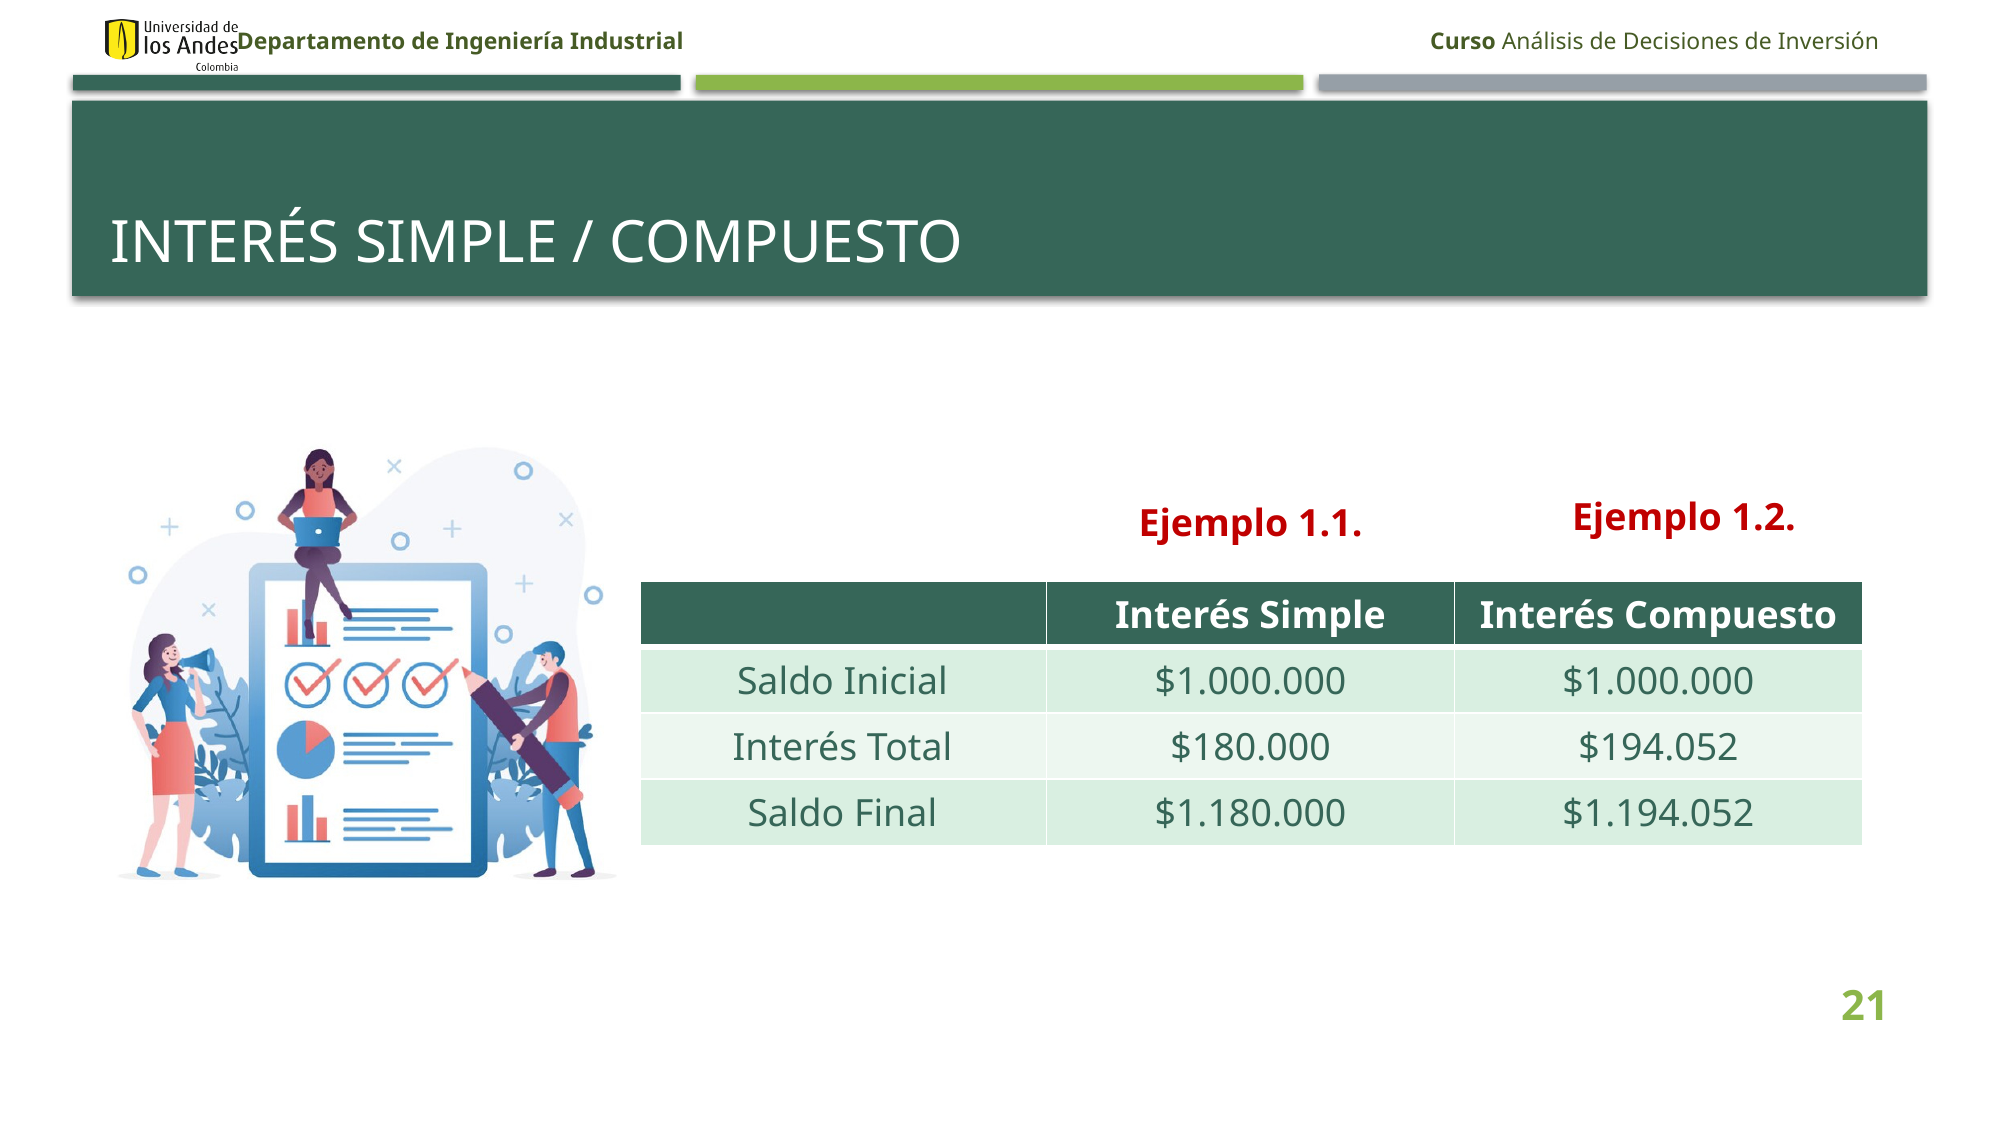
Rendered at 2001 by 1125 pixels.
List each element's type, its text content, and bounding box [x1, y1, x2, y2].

table_cell Saldo Inicial [646, 650, 1046, 712]
text_box Ejemplo 1.2. [1557, 485, 1811, 546]
table_cell $194.052 [1455, 714, 1862, 778]
table_header [646, 582, 1046, 644]
table_cell Saldo Final [646, 780, 1046, 845]
title Interés Simple / Compuesto [95, 115, 1905, 282]
text_box Departamento de Ingeniería Industrial [240, 19, 699, 62]
table_cell $1.000.000 [1047, 650, 1454, 712]
table_cell Interés Total [646, 714, 1046, 778]
table_cell $180.000 [1047, 714, 1454, 778]
table_header Interés Simple [1047, 582, 1454, 644]
picture [94, 409, 642, 905]
text_box Curso Análisis de Decisiones de Inversión [1377, 19, 1895, 62]
table_cell $1.000.000 [1455, 650, 1862, 712]
table_header Interés Compuesto [1455, 582, 1862, 644]
text_box Ejemplo 1.1. [1123, 491, 1378, 551]
table_cell $1.180.000 [1047, 780, 1454, 845]
picture [104, 18, 238, 71]
slide_number 21 [1732, 977, 1905, 1037]
table_cell $1.194.052 [1455, 780, 1862, 845]
